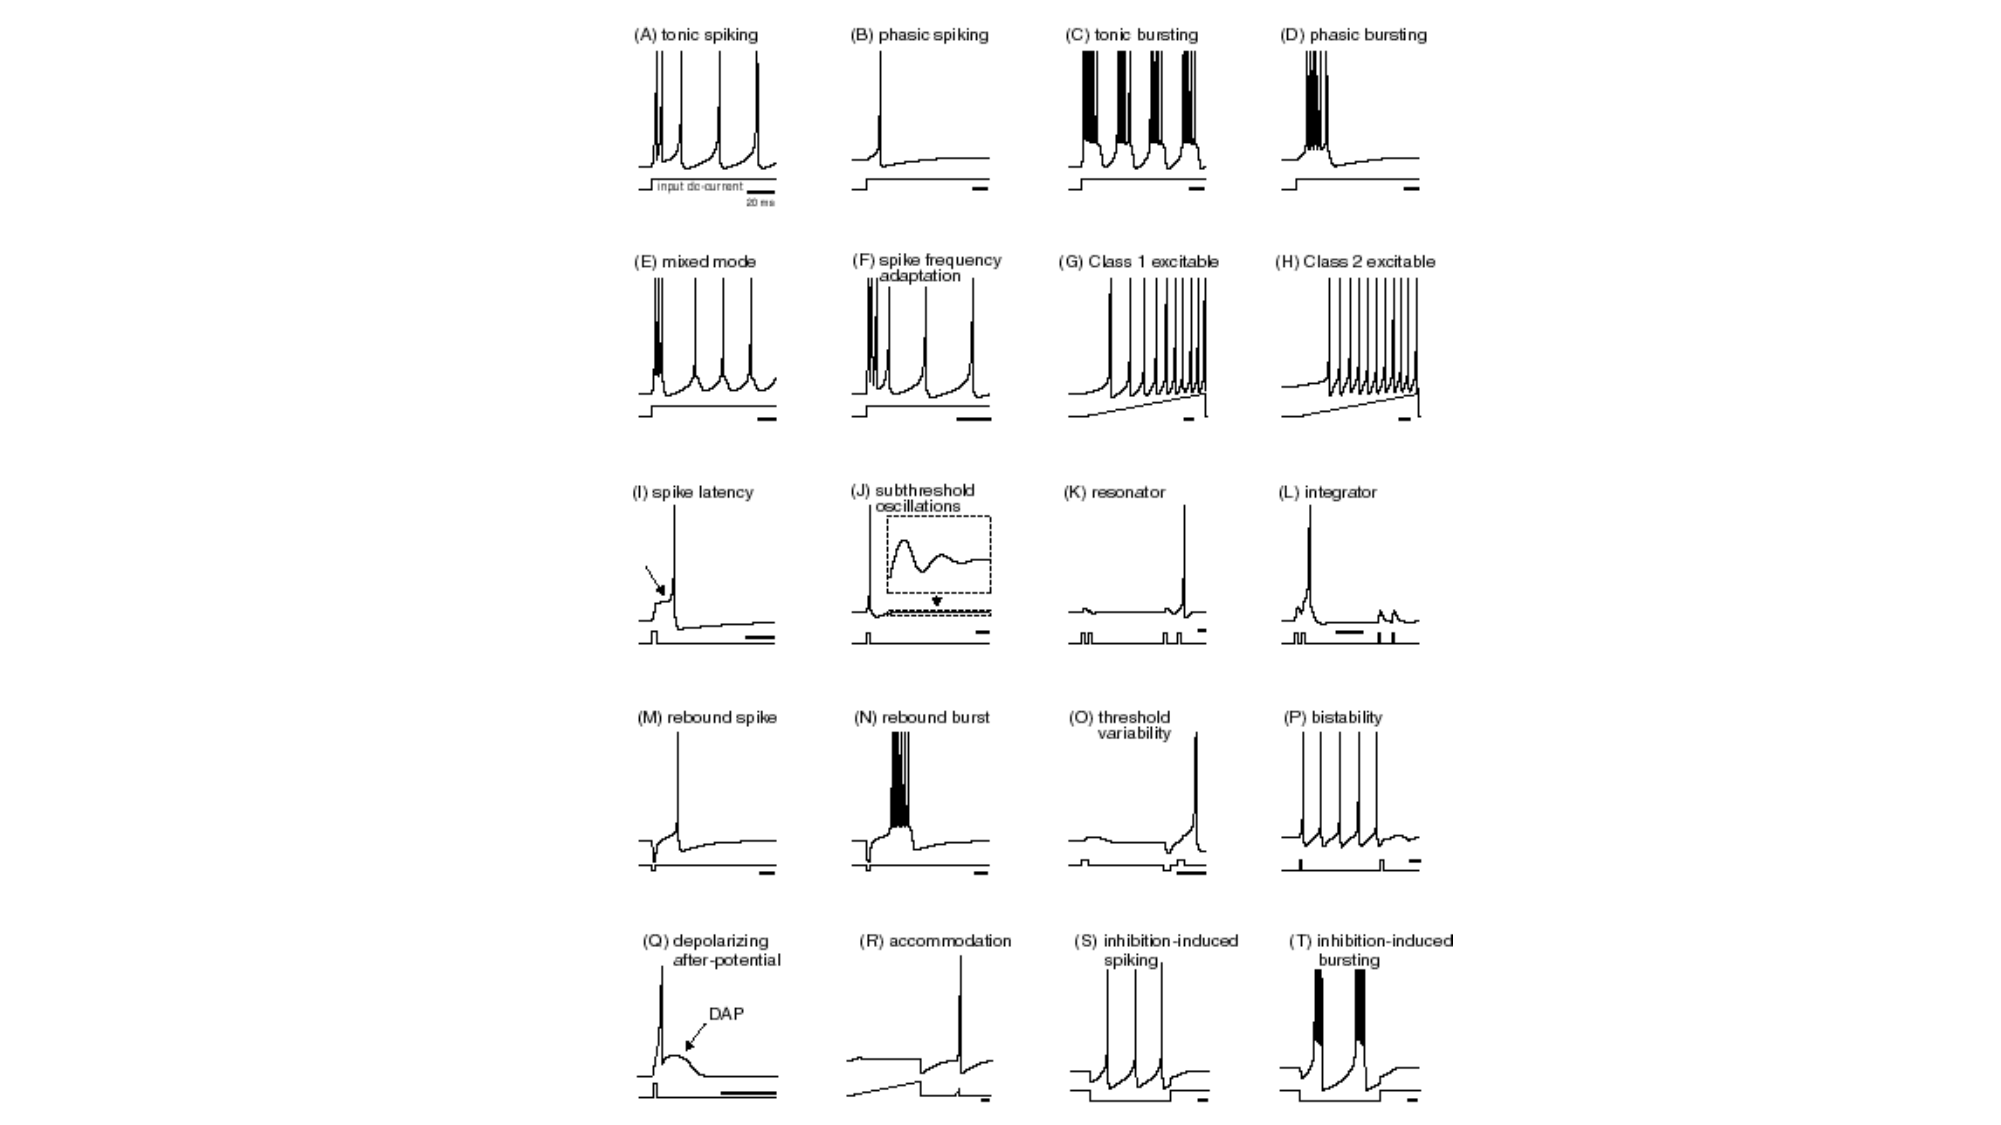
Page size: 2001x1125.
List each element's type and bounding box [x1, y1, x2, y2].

picture [632, 25, 1453, 1111]
